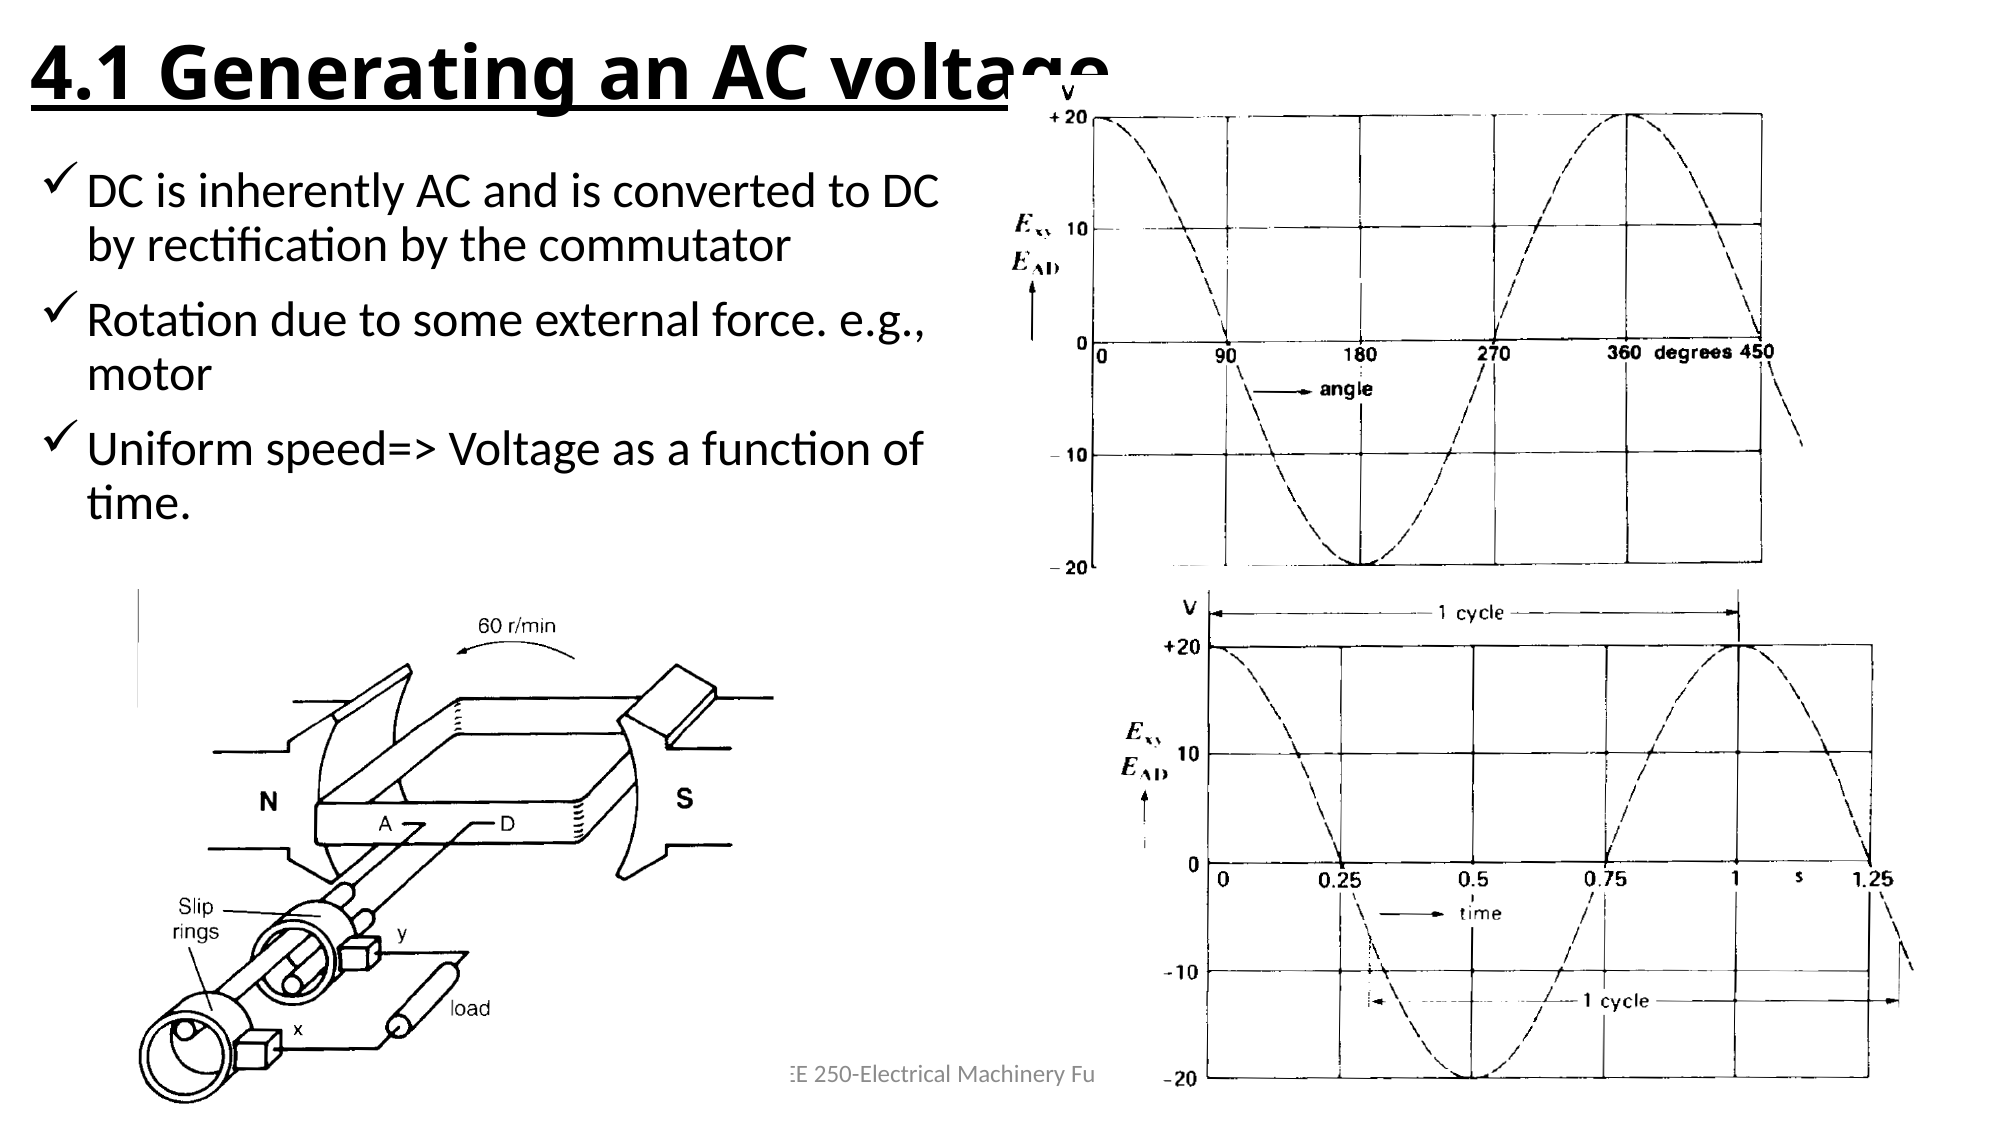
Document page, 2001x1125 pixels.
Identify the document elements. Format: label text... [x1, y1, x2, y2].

picture [1008, 74, 1951, 1108]
title 4.1 Generating an AC voltage [15, 17, 1198, 124]
footer EE 250-Electrical Machinery Fundamentals [791, 1042, 1096, 1103]
list DC is inherently AC and is converted to DC by rectification by the commutator Rotation due to some external force. e.g., motor Uniform speed=> Voltage as a function of time. [24, 157, 1009, 837]
picture [137, 589, 791, 1125]
